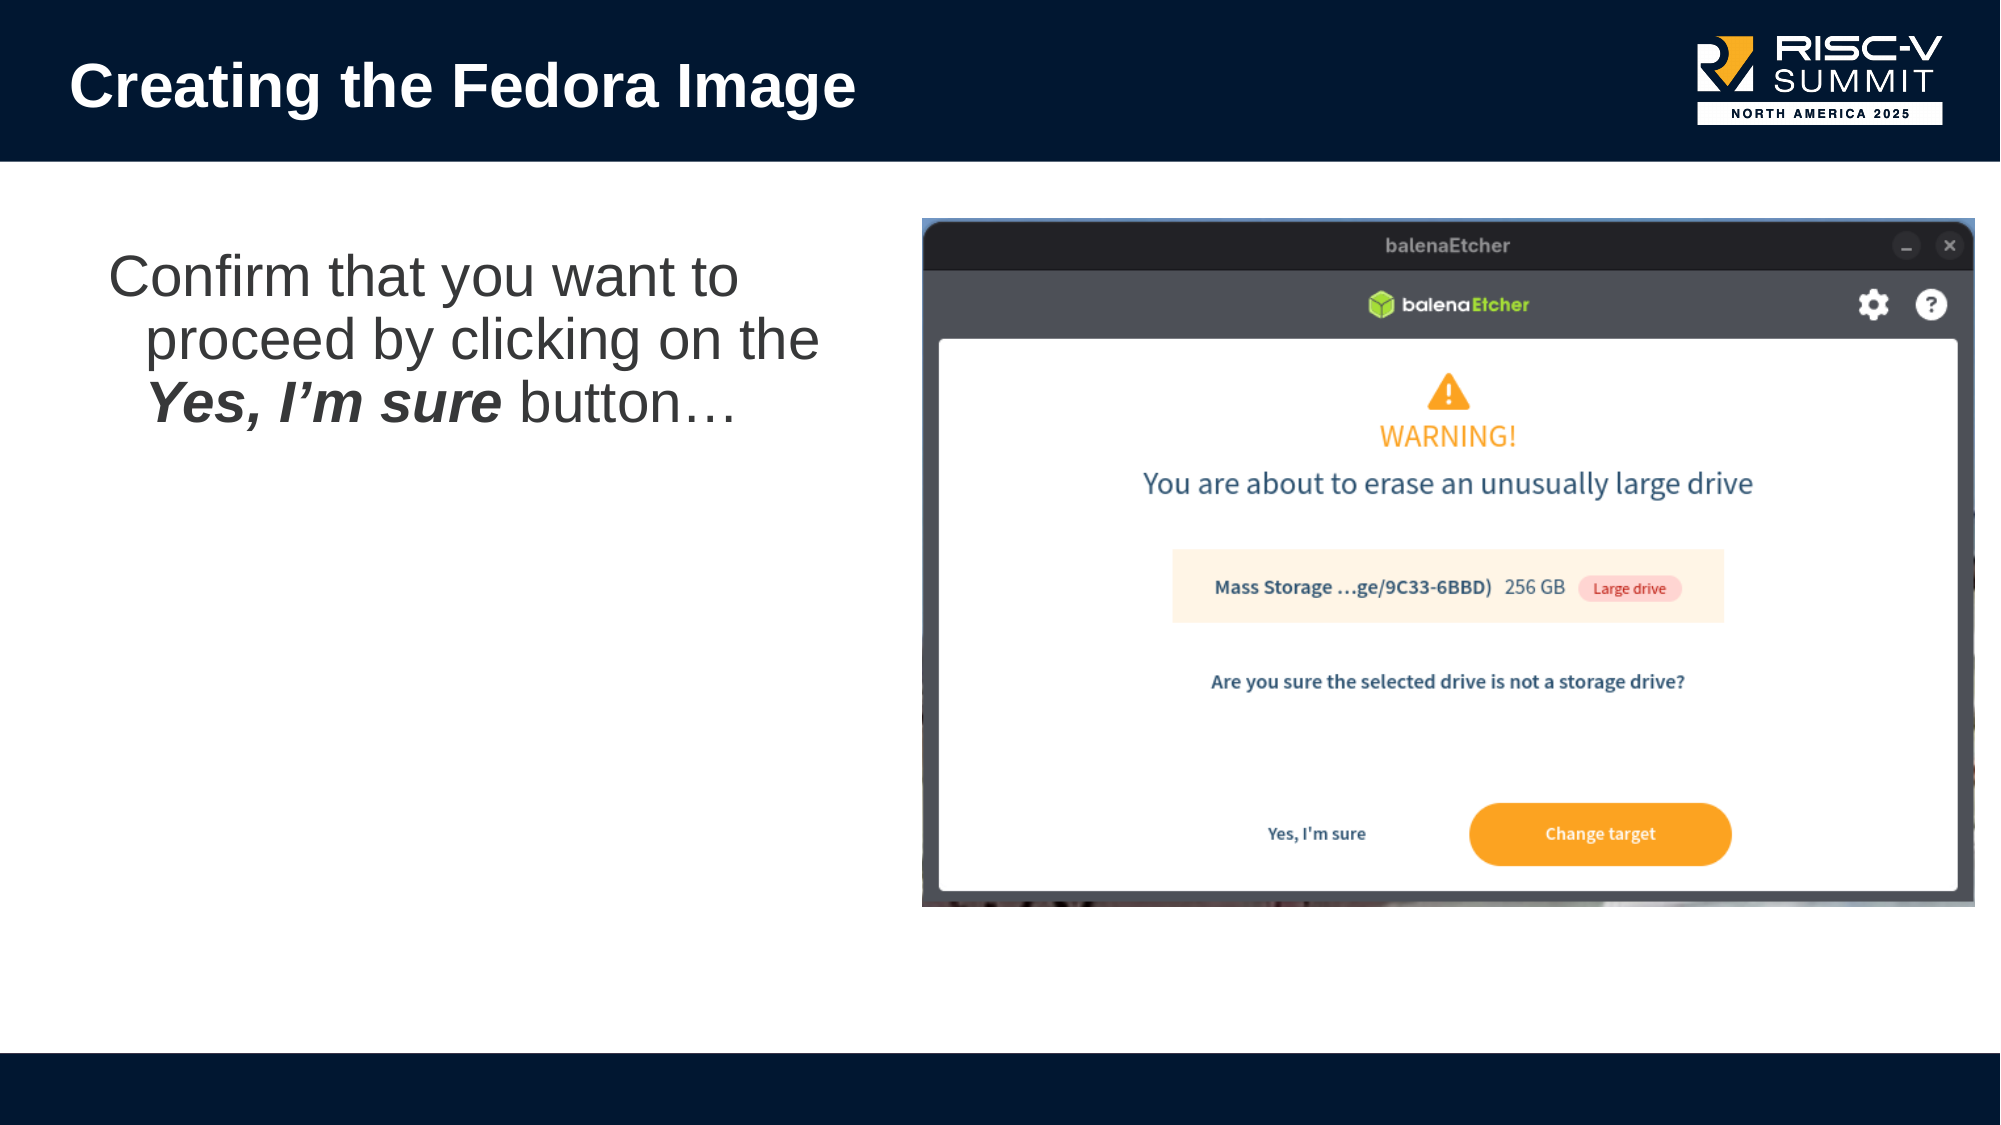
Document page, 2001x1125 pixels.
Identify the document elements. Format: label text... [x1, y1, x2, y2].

title Creating the Fedora Image [54, 46, 1833, 113]
list Confirm that you want to proceed by clicking on the Yes, I’m sure button… [55, 238, 898, 931]
picture [1697, 36, 1943, 125]
picture [922, 218, 1976, 907]
